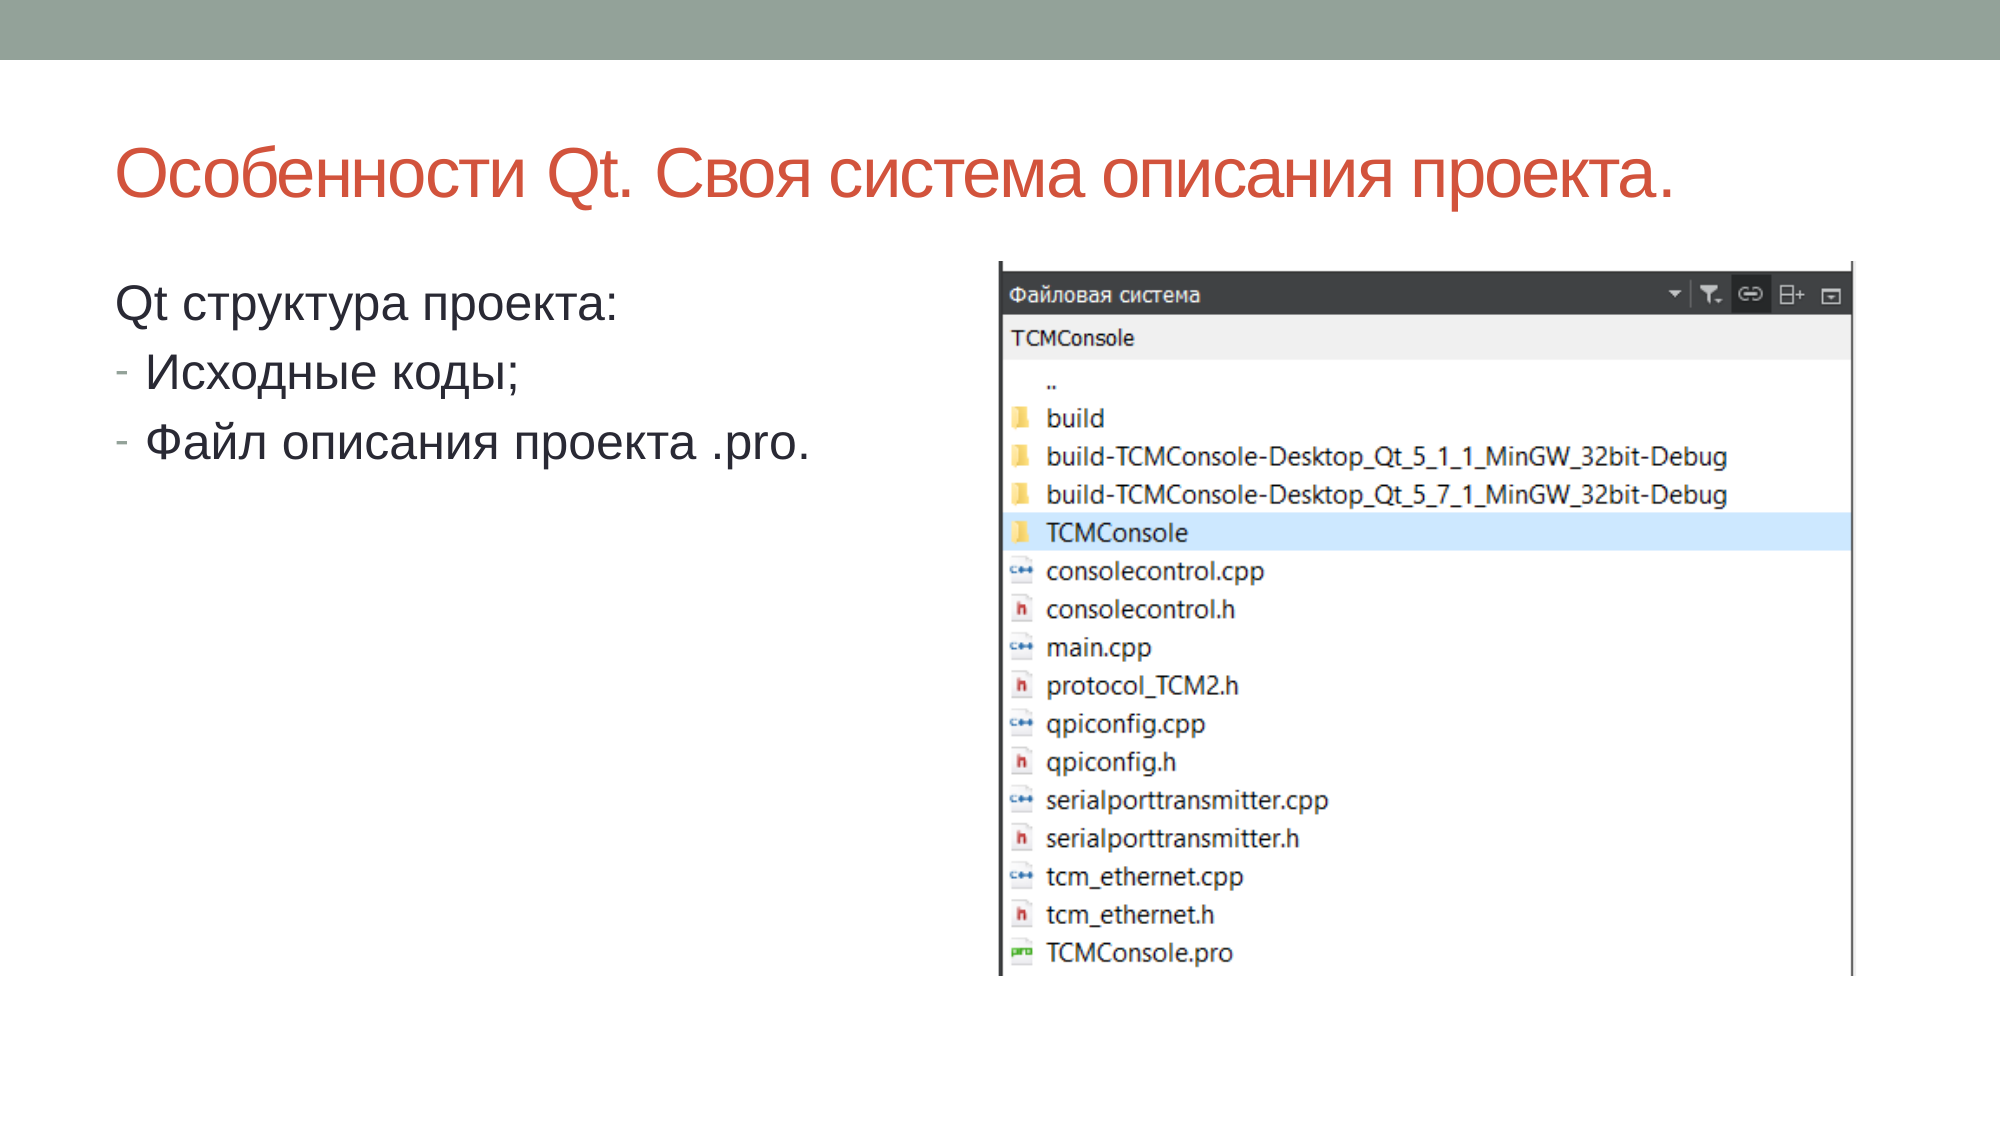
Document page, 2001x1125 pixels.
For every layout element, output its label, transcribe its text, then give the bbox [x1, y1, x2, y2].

title Особенности Qt. Своя система описания проекта. [99, 87, 1900, 250]
list Qt структура проекта: Исходные коды; Файл описания проекта .pro. [99, 262, 1900, 1063]
picture [998, 261, 1857, 977]
